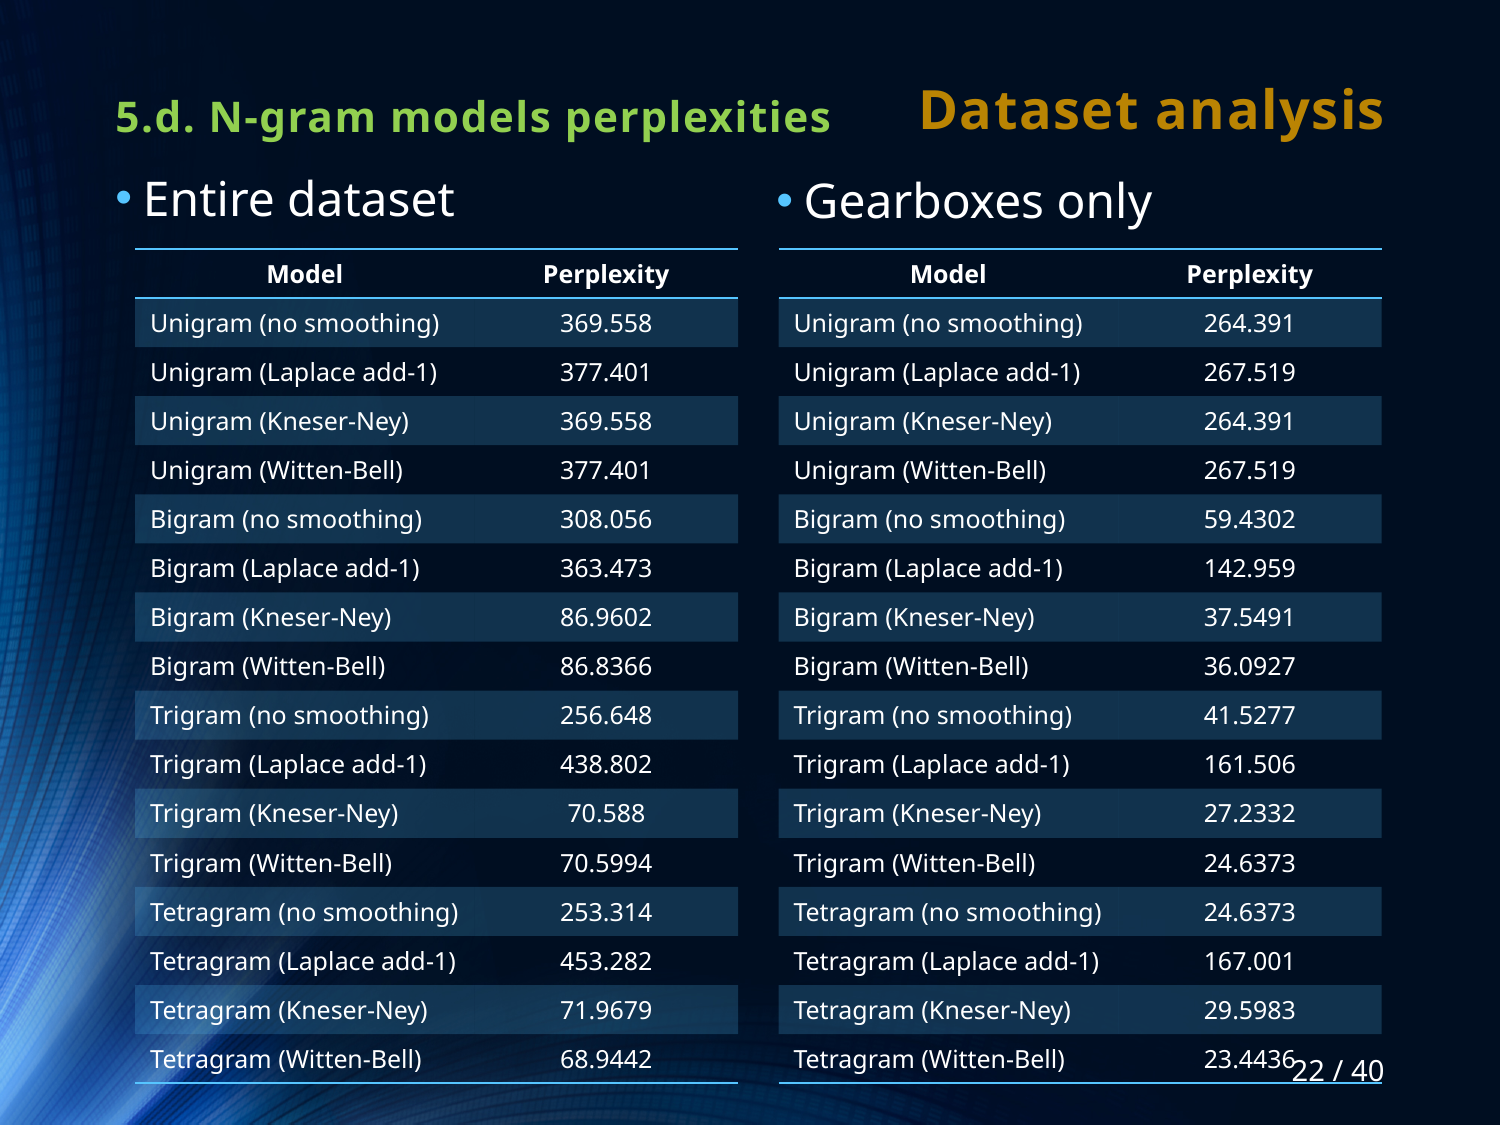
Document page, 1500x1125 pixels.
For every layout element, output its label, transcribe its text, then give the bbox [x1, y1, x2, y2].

table_cell Unigram (Witten-Bell) [135, 445, 475, 494]
table_header Model [135, 250, 475, 297]
text_box Dataset analysis [797, 62, 1401, 149]
table_cell 24.6373 [1118, 887, 1382, 936]
table_cell Trigram (Kneser-Ney) [135, 789, 475, 838]
picture [0, 0, 1500, 1125]
table_cell 377.401 [475, 445, 738, 494]
table_header Model [779, 250, 1118, 297]
table_cell 264.391 [1118, 396, 1382, 445]
table_cell 86.9602 [475, 592, 738, 642]
table_cell 70.5994 [475, 838, 738, 887]
table_cell 68.9442 [475, 1034, 738, 1082]
table_cell 264.391 [1118, 299, 1382, 347]
table_cell Unigram (Witten-Bell) [779, 445, 1118, 494]
table_cell Trigram (Laplace add-1) [779, 740, 1118, 789]
table_cell 161.506 [1118, 740, 1382, 789]
table_cell 267.519 [1118, 347, 1382, 396]
table_cell Trigram (Witten-Bell) [779, 838, 1118, 887]
title 5.d. N-gram models perplexities [100, 62, 797, 149]
table_cell 256.648 [475, 691, 738, 740]
table_header Perplexity [1118, 250, 1382, 297]
table_cell 253.314 [475, 887, 738, 936]
table_cell 29.5983 [1118, 985, 1382, 1034]
table_cell 438.802 [475, 740, 738, 789]
list Entire dataset [100, 160, 739, 1012]
table_cell Trigram (Witten-Bell) [135, 838, 475, 887]
table_cell 369.558 [475, 299, 738, 347]
table_cell Bigram (no smoothing) [135, 494, 475, 543]
table_cell 24.6373 [1118, 838, 1382, 887]
table_cell Tetragram (Witten-Bell) [779, 1034, 1118, 1082]
table_cell Tetragram (Laplace add-1) [135, 936, 475, 985]
table_cell Unigram (no smoothing) [779, 299, 1118, 347]
table_cell 70.588 [475, 789, 738, 838]
table_cell 308.056 [475, 494, 738, 543]
table_cell 363.473 [475, 543, 738, 592]
table_cell Bigram (Kneser-Ney) [779, 592, 1118, 642]
table_cell 86.8366 [475, 642, 738, 691]
table_cell Unigram (Kneser-Ney) [135, 396, 475, 445]
table_cell Trigram (no smoothing) [135, 691, 475, 740]
table_cell 36.0927 [1118, 642, 1382, 691]
text_box Gearboxes only [761, 159, 1399, 1011]
table_cell 167.001 [1118, 936, 1382, 985]
table_header Perplexity [475, 250, 738, 297]
table_cell Trigram (Kneser-Ney) [779, 789, 1118, 838]
table_cell Bigram (Witten-Bell) [135, 642, 475, 691]
table_cell Unigram (Laplace add-1) [779, 347, 1118, 396]
table_cell Tetragram (Kneser-Ney) [779, 985, 1118, 1034]
table_cell 41.5277 [1118, 691, 1382, 740]
table_cell 453.282 [475, 936, 738, 985]
table_cell Bigram (Laplace add-1) [135, 543, 475, 592]
table_cell 267.519 [1118, 445, 1382, 494]
table_cell Bigram (Kneser-Ney) [135, 592, 475, 642]
table_cell Bigram (Laplace add-1) [779, 543, 1118, 592]
table_cell Unigram (Kneser-Ney) [779, 396, 1118, 445]
table_cell Bigram (Witten-Bell) [779, 642, 1118, 691]
table_cell 142.959 [1118, 543, 1382, 592]
table_cell Unigram (no smoothing) [135, 299, 475, 347]
table_cell Tetragram (no smoothing) [779, 887, 1118, 936]
table_cell Unigram (Laplace add-1) [135, 347, 475, 396]
table_cell 37.5491 [1118, 592, 1382, 642]
table_cell Tetragram (no smoothing) [135, 887, 475, 936]
table_cell Tetragram (Laplace add-1) [779, 936, 1118, 985]
table_cell 369.558 [475, 396, 738, 445]
slide_number 22 / 40 [1247, 1050, 1400, 1096]
table_cell Bigram (no smoothing) [779, 494, 1118, 543]
table_cell 377.401 [475, 347, 738, 396]
table_cell Trigram (Laplace add-1) [135, 740, 475, 789]
table_cell 71.9679 [475, 985, 738, 1034]
table_cell 23.4436 [1118, 1034, 1382, 1082]
table_cell Tetragram (Witten-Bell) [135, 1034, 475, 1082]
table_cell 59.4302 [1118, 494, 1382, 543]
table_cell Tetragram (Kneser-Ney) [135, 985, 475, 1034]
table_cell Trigram (no smoothing) [779, 691, 1118, 740]
table_cell 27.2332 [1118, 789, 1382, 838]
